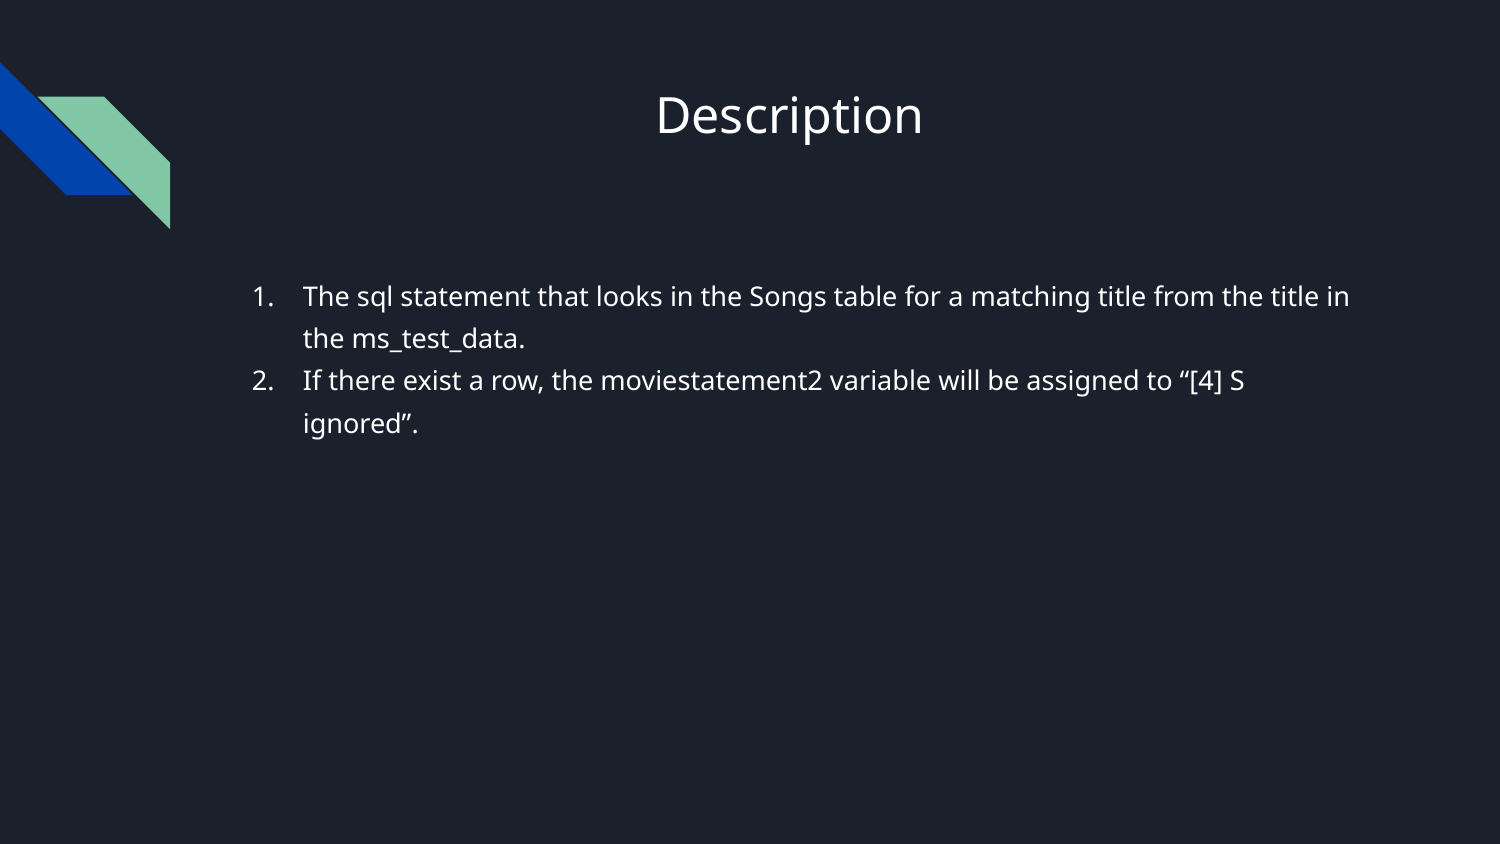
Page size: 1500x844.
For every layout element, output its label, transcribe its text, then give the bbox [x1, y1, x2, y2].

list The sql statement that looks in the Songs table for a matching title from the title in the ms_test_data. If there exist a row, the moviestatement2 variable will be assigned to “[4] S ignored”. [212, 257, 1368, 735]
title Description [212, 64, 1368, 215]
